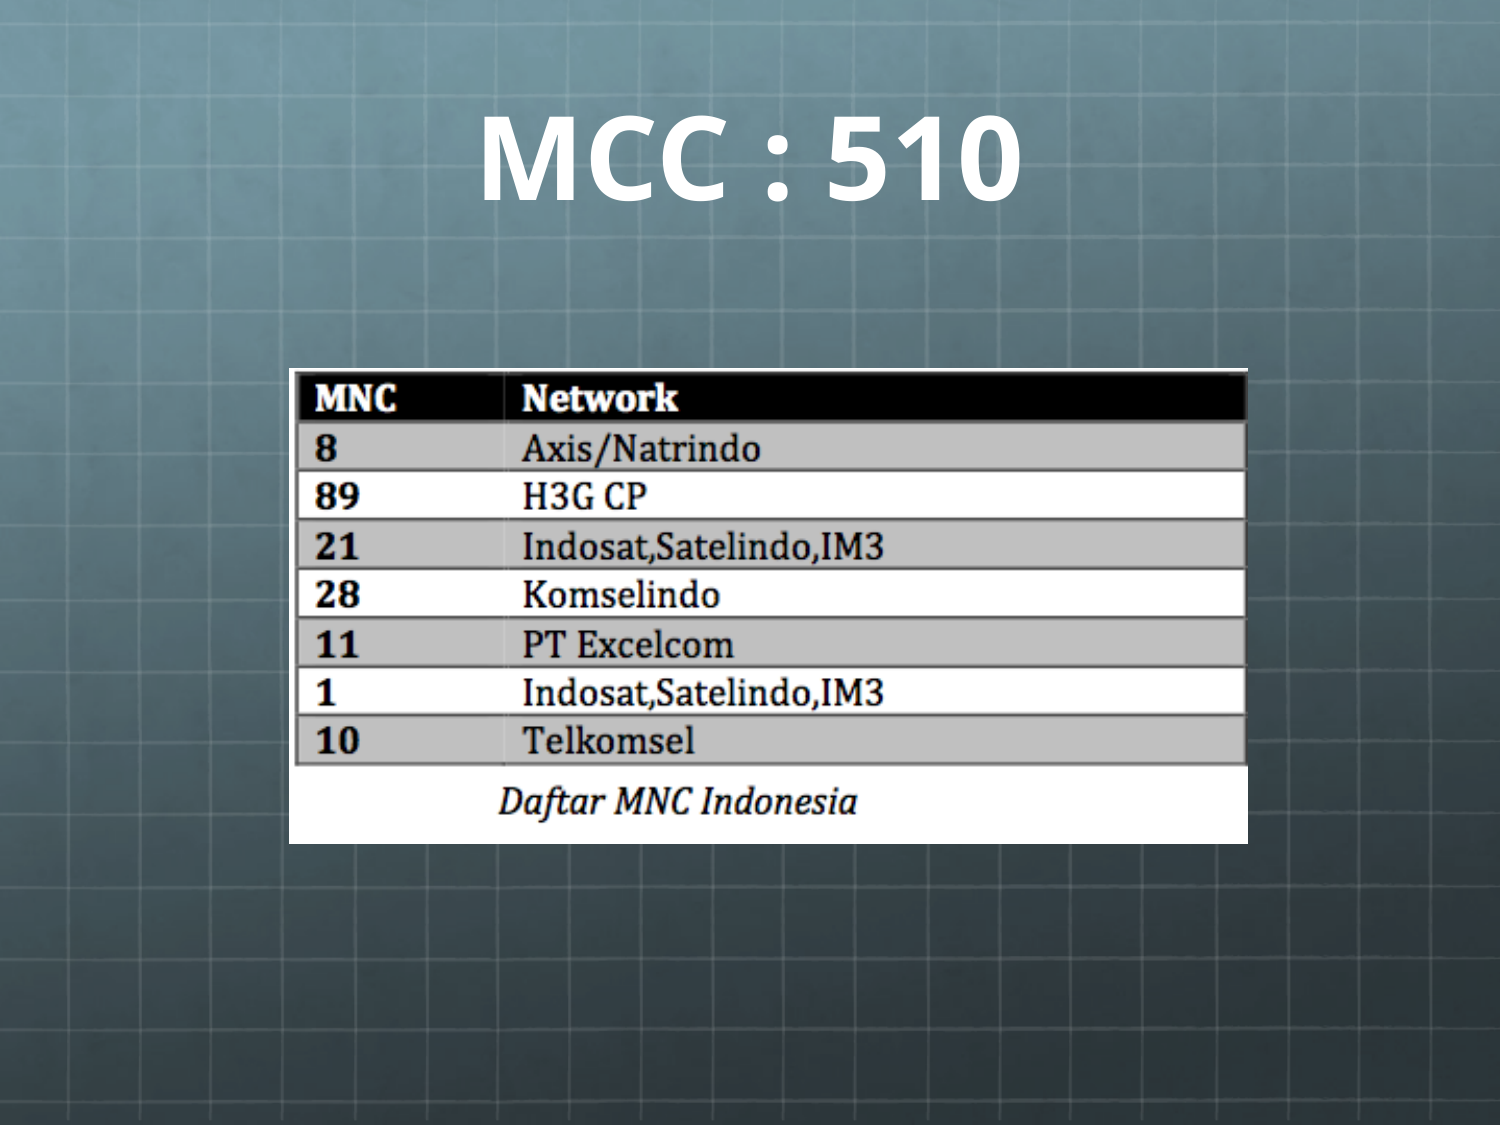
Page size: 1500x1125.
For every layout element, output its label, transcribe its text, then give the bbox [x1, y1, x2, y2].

picture [0, 0, 1500, 1125]
title MCC : 510 [127, 17, 1372, 289]
